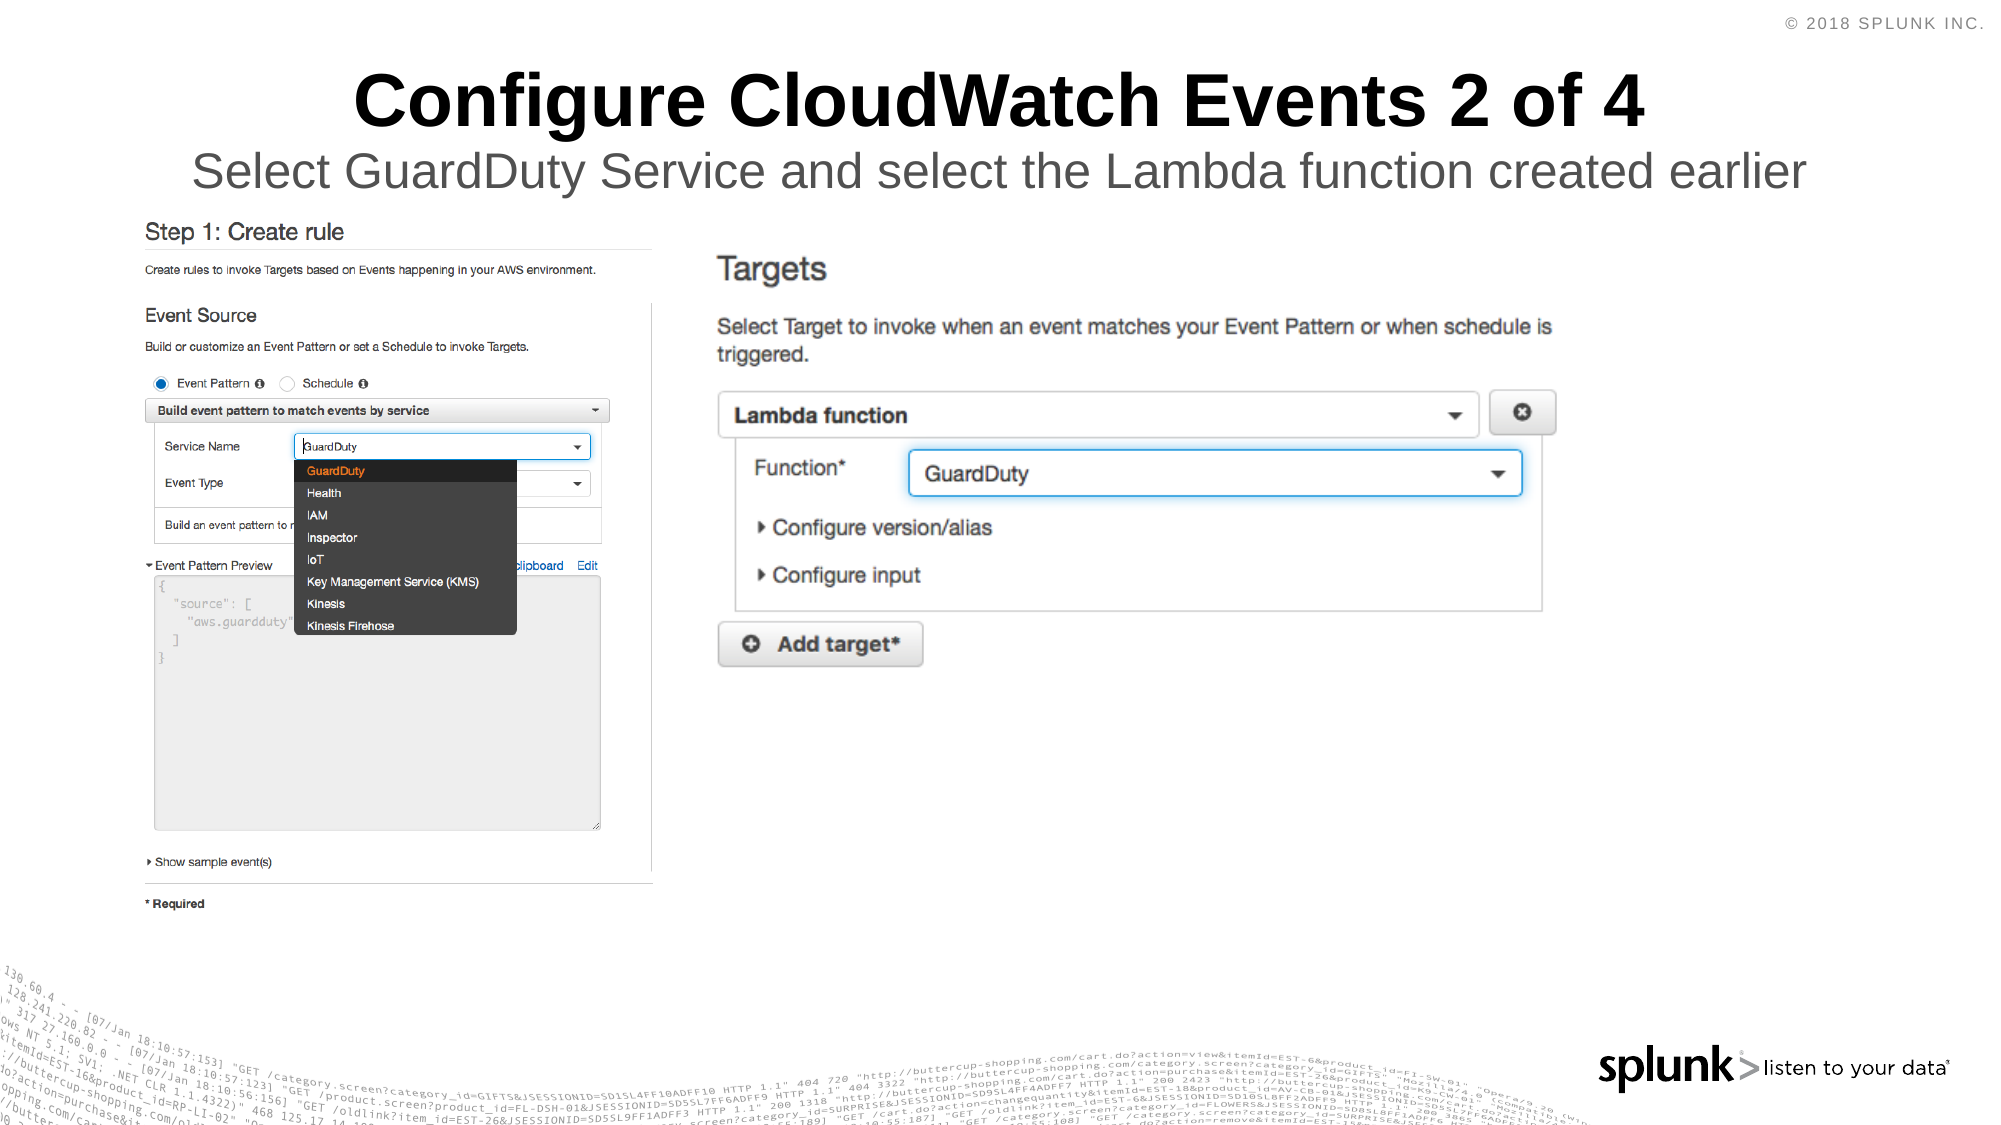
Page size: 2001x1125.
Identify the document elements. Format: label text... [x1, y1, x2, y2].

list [130, 209, 653, 924]
subtitle Select GuardDuty Service and select the Lambda function created earlier [74, 144, 1926, 190]
picture [0, 0, 2000, 1125]
title Configure CloudWatch Events 2 of 4 [74, 50, 1926, 124]
